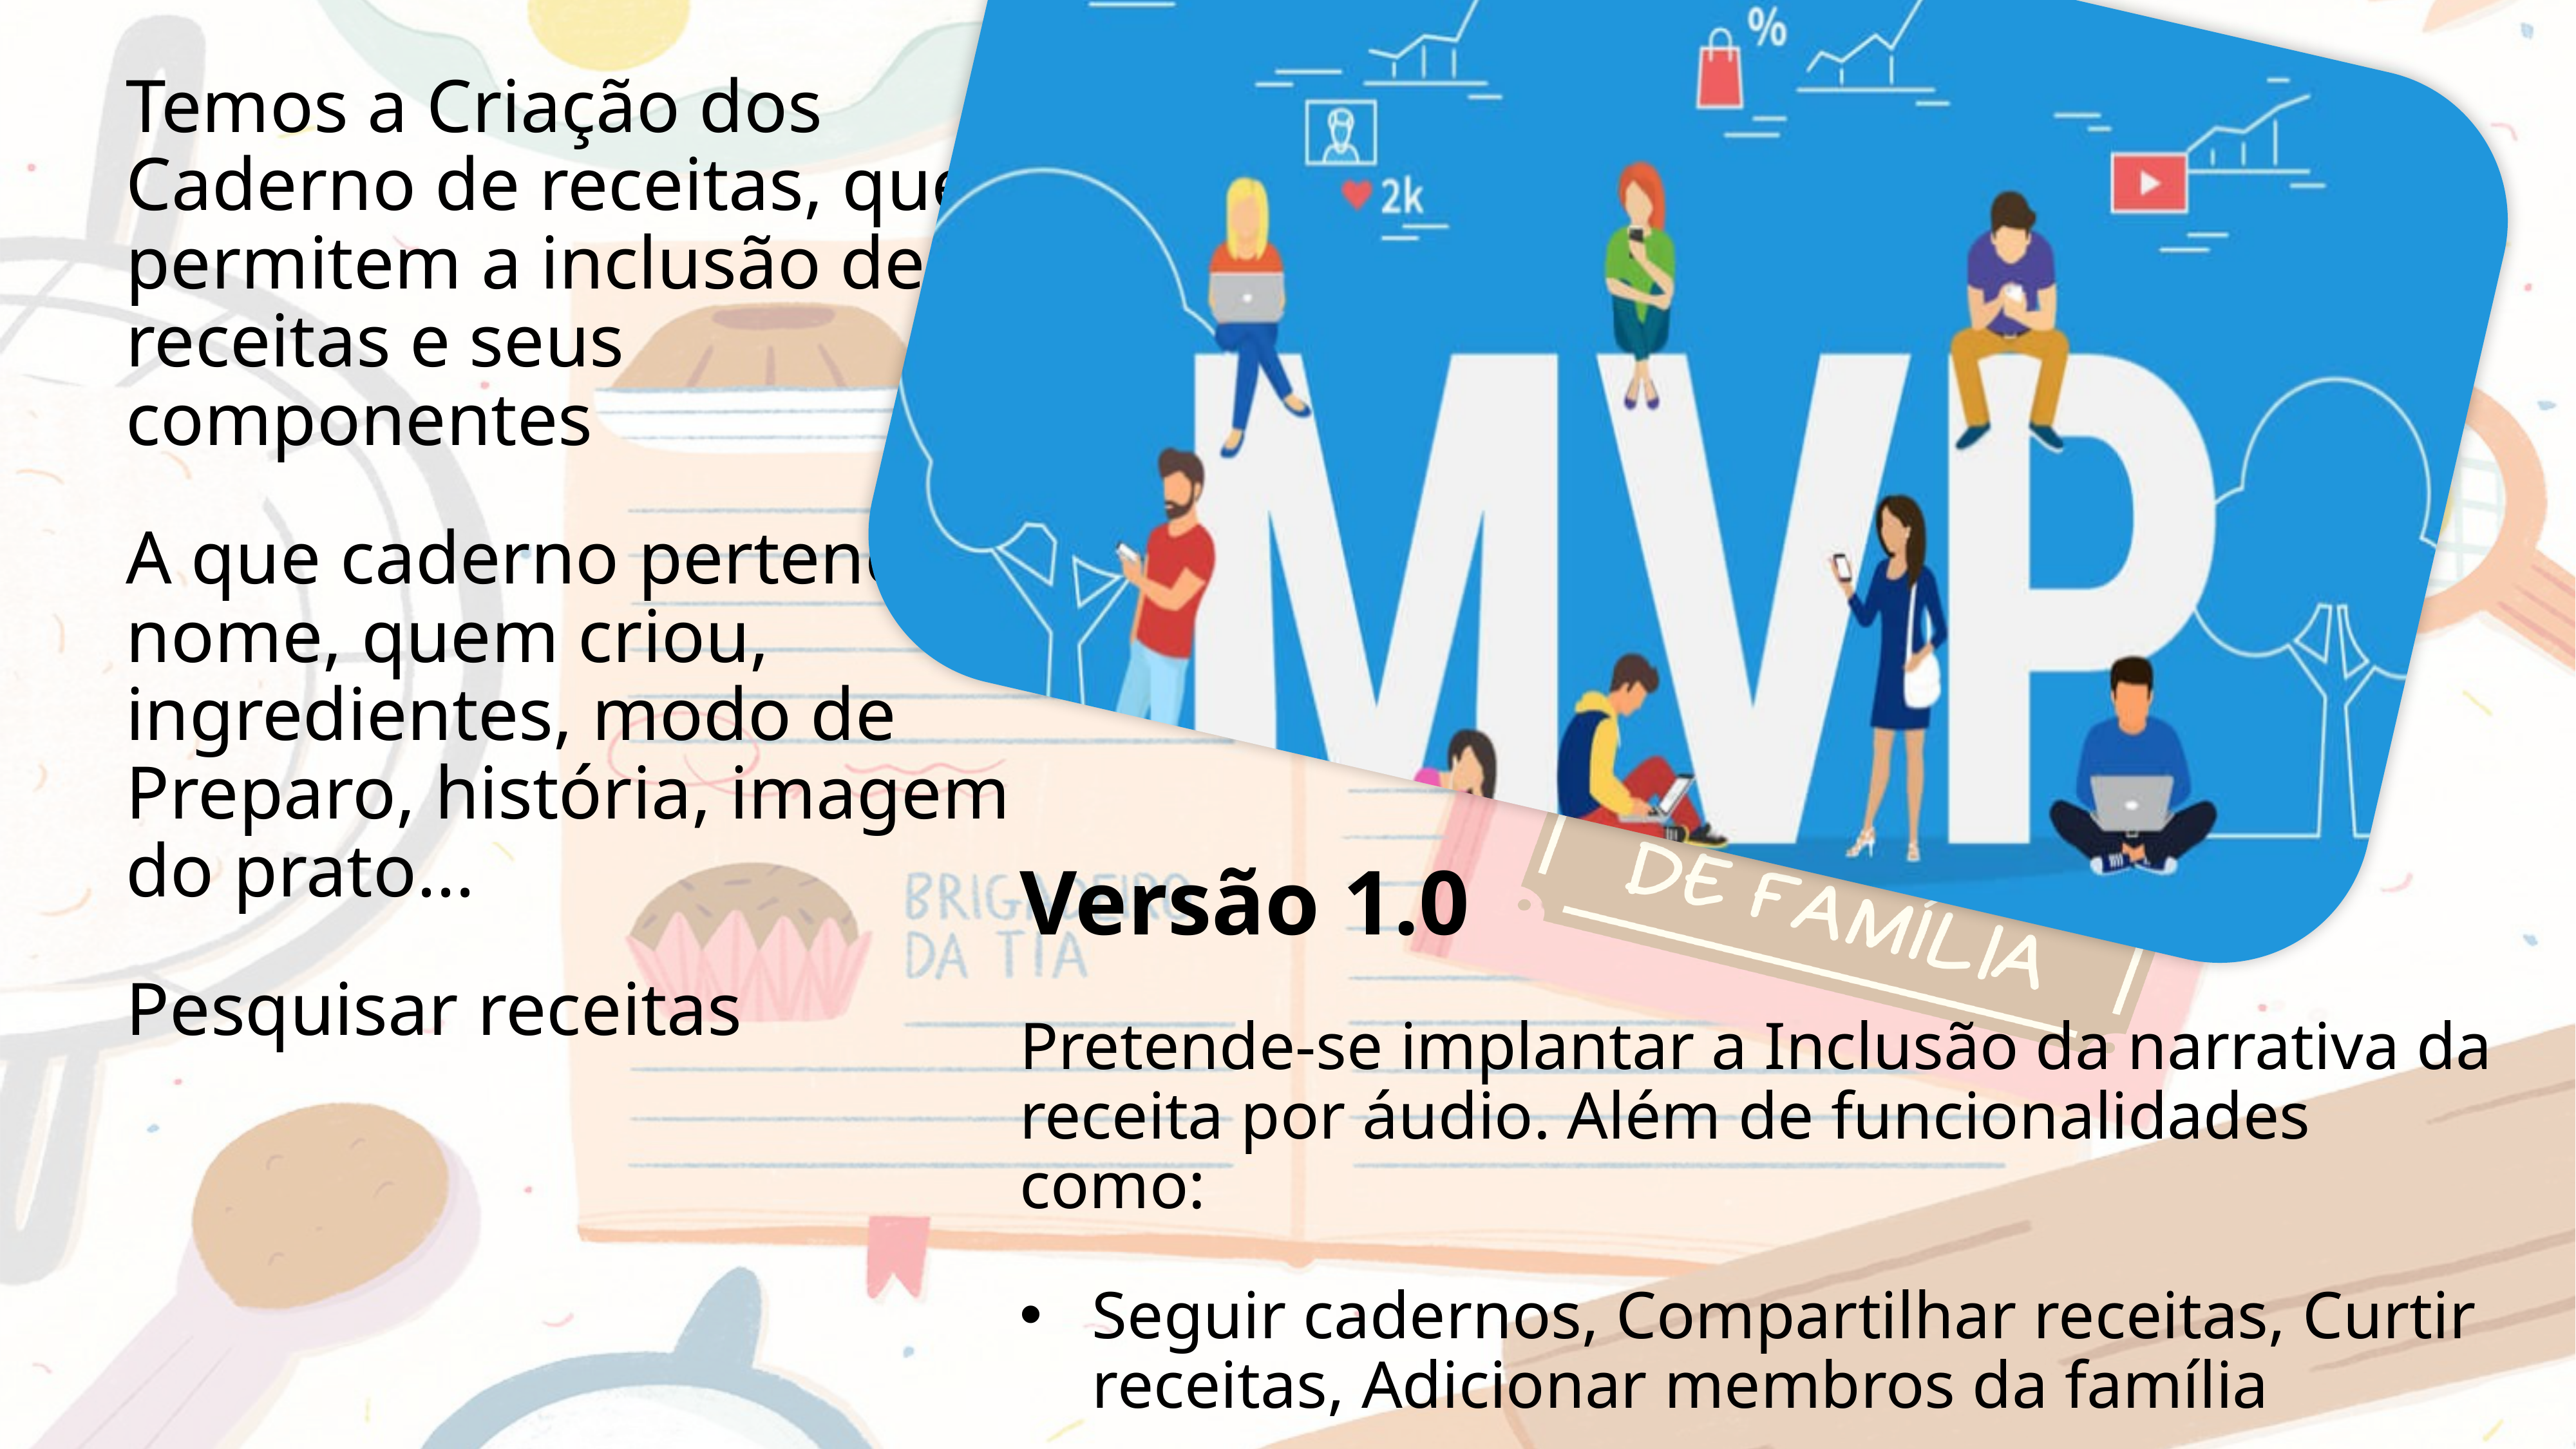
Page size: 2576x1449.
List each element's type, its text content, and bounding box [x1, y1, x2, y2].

picture [868, 0, 2508, 963]
text_box [1416, 833, 1680, 852]
list Temos a Criação dos Caderno de receitas, que permitem a inclusão de receitas e seus componentes A que caderno pertence, nome, quem criou, ingredientes, modo de Preparo, história, imagem do prato... Pesquisar receitas [120, 64, 1063, 1376]
text_box Versão 1.0 Pretende-se implantar a Inclusão da narrativa da receita por áudio. Além de funcionalidades como: Seguir cadernos, Compartilhar receitas, Curtir receitas, Adicionar membros da família [1014, 852, 2505, 1427]
